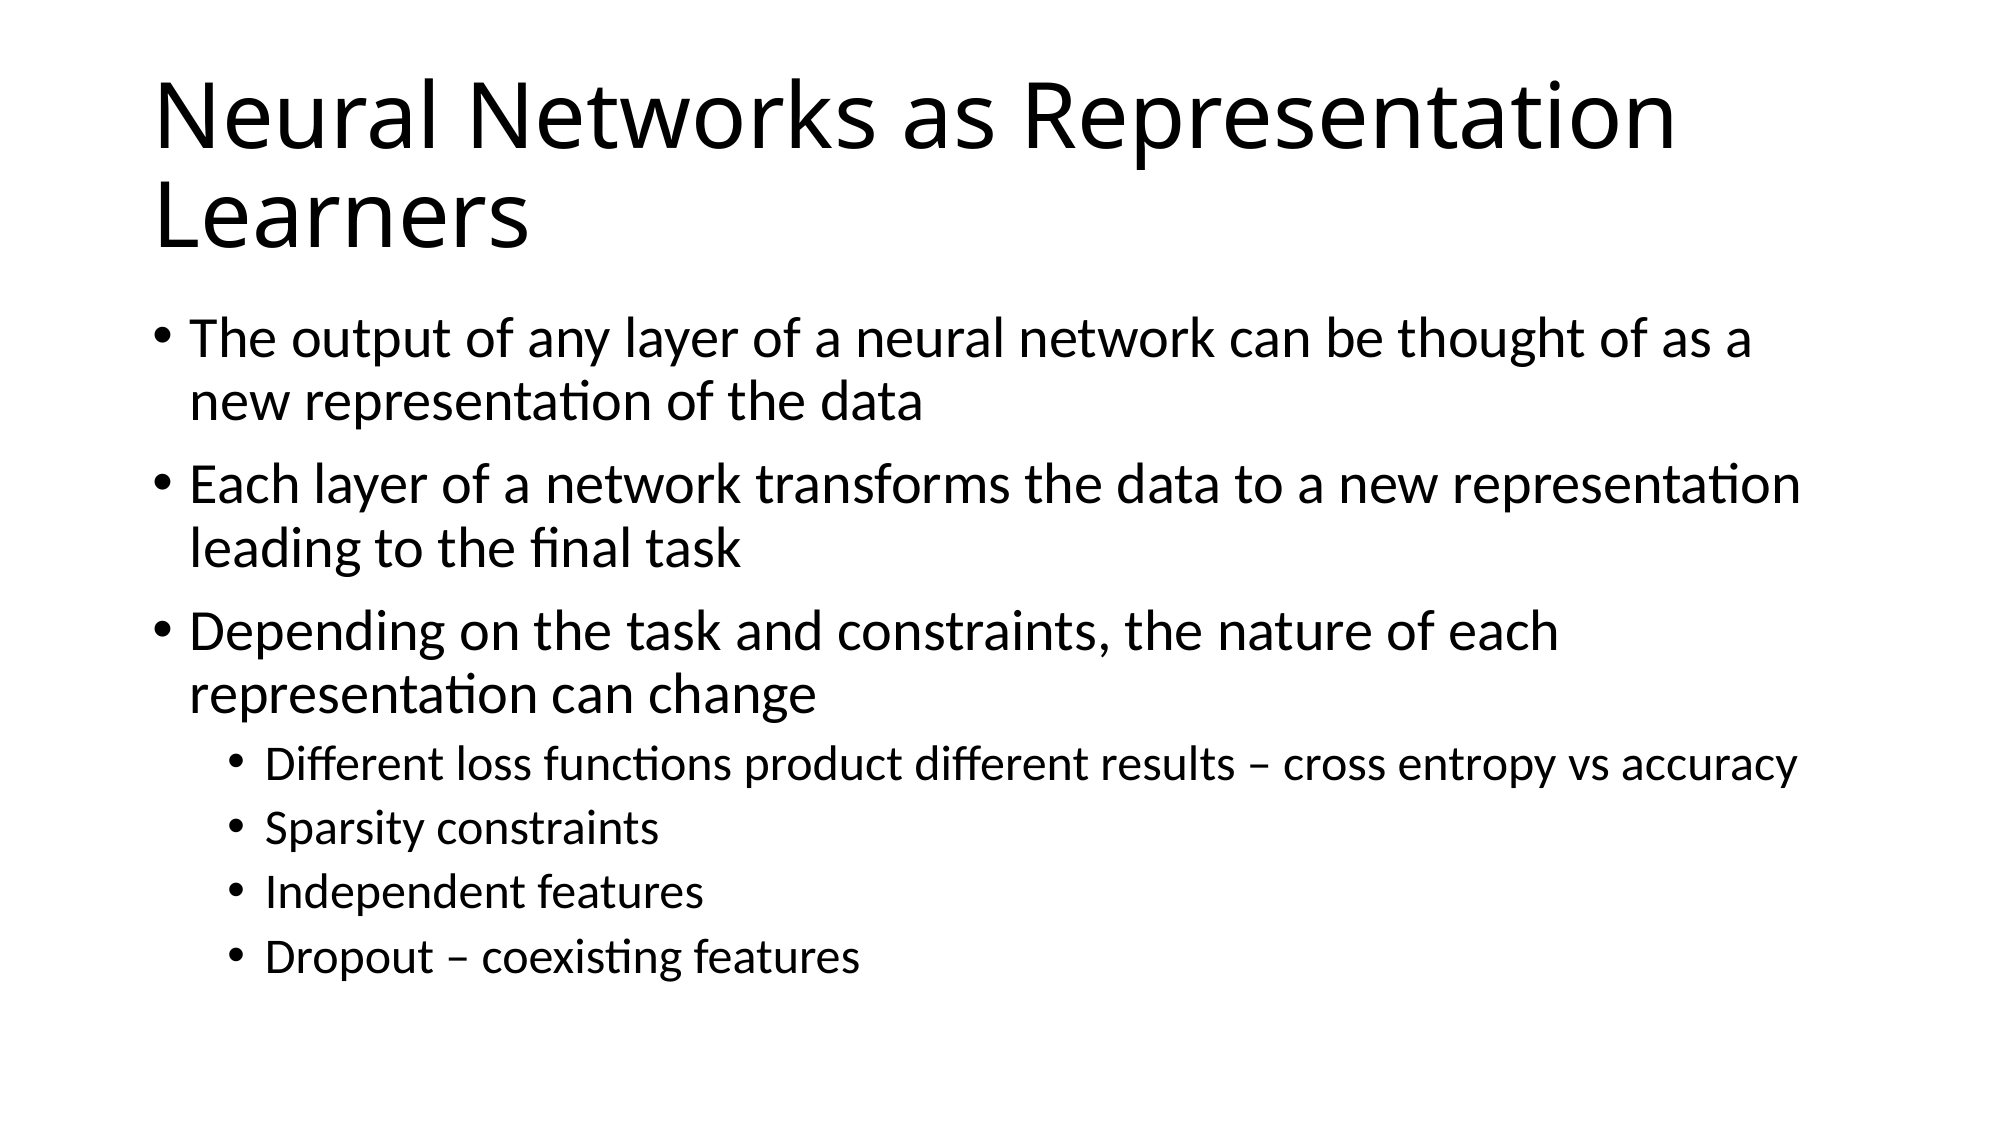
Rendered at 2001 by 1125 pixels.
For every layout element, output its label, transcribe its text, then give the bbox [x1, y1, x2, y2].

title Neural Networks as Representation Learners [137, 59, 1863, 278]
list The output of any layer of a neural network can be thought of as a new representation of the data Each layer of a network transforms the data to a new representation leading to the final task Depending on the task and constraints, the nature of each representation can change Different loss functions product different results – cross entropy vs accuracy Sparsity constraints Independent features Dropout – coexisting features [137, 299, 1863, 1014]
